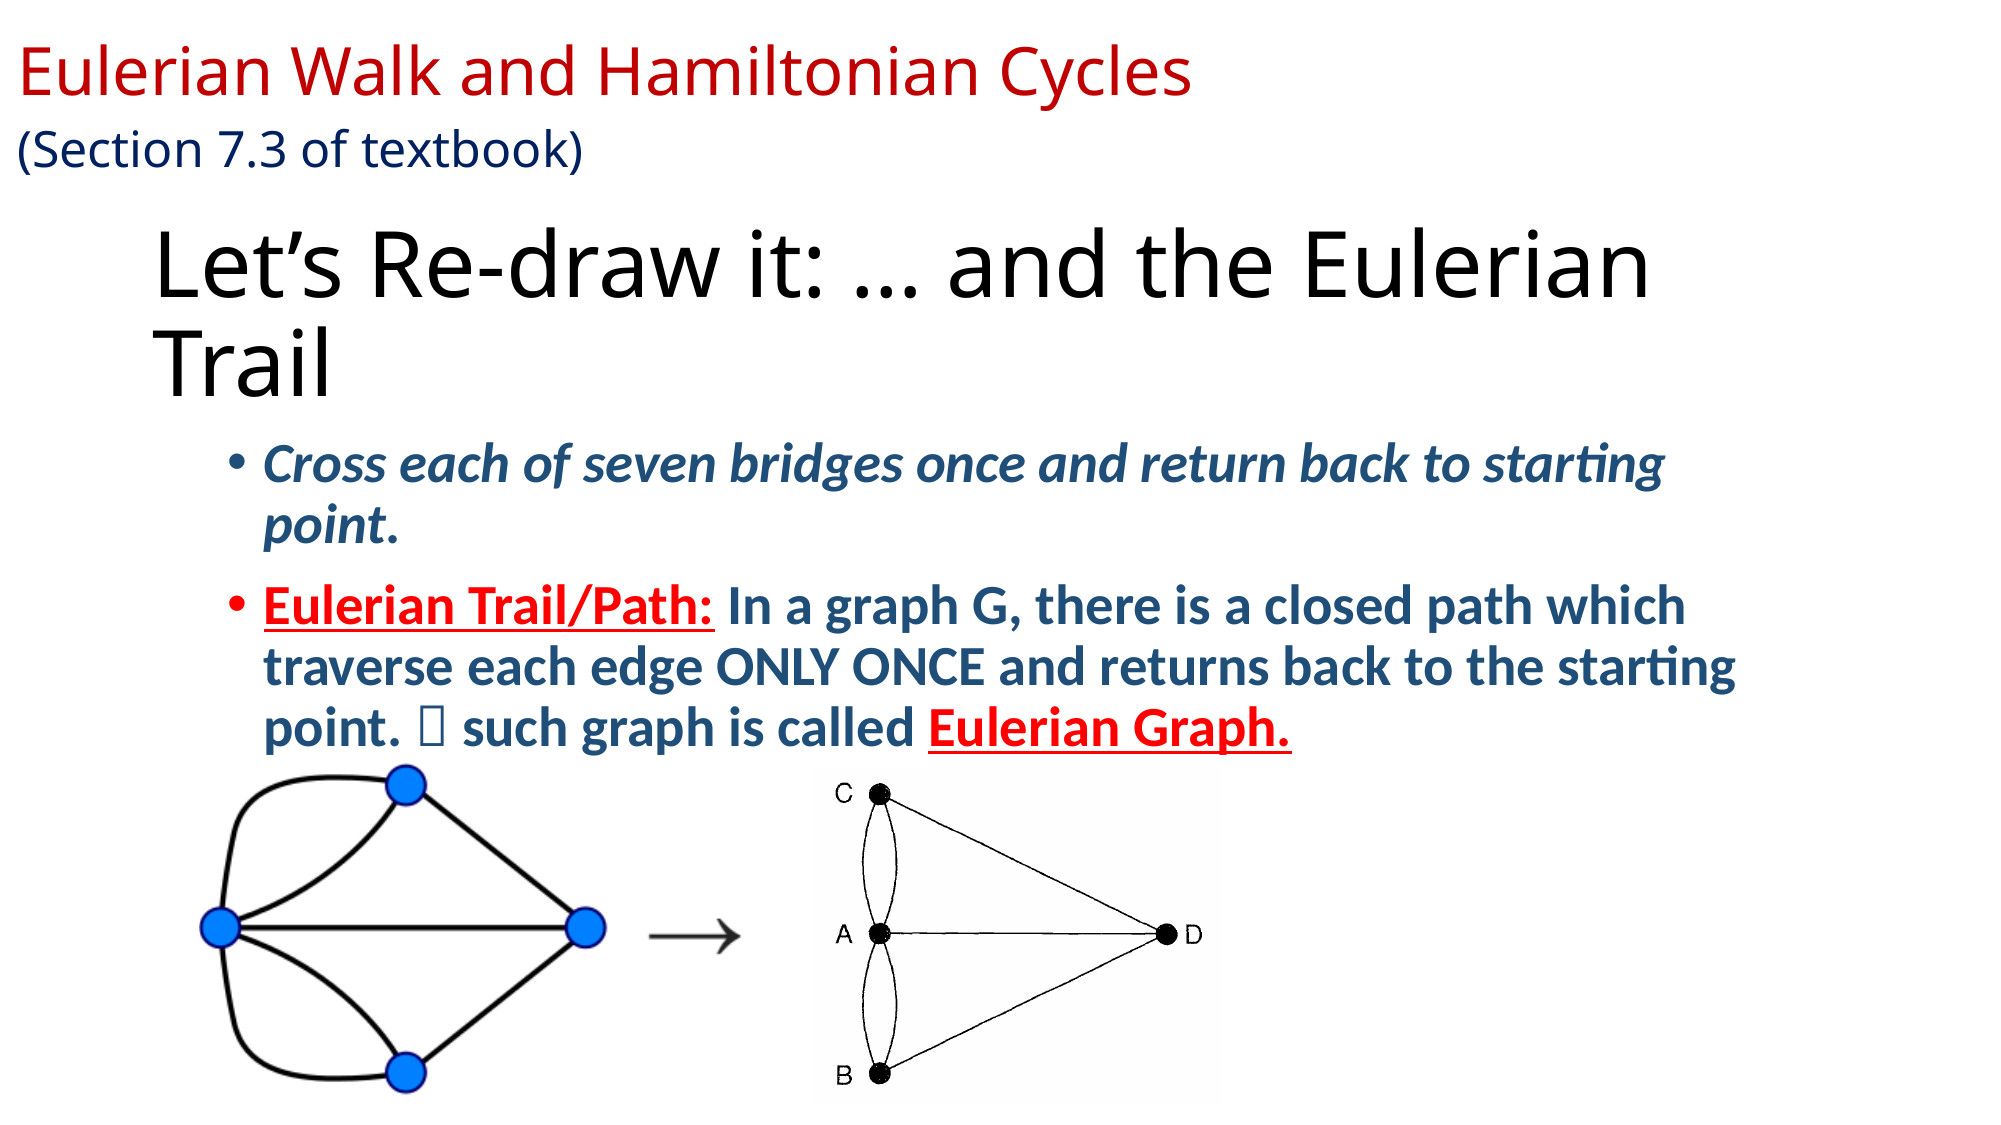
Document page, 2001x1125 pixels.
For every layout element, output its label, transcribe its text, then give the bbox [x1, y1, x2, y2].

title Let’s Re-draw it: … and the Eulerian Trail [137, 208, 1863, 427]
picture [199, 762, 620, 1104]
picture [812, 768, 1223, 1104]
list Cross each of seven bridges once and return back to starting point. Eulerian Trail/Path: In a graph G, there is a closed path which traverse each edge ONLY ONCE and returns back to the starting point.  such graph is called Eulerian Graph. [212, 426, 1788, 769]
picture [632, 903, 750, 967]
text_box Eulerian Walk and Hamiltonian Cycles (Section 7.3 of textbook) [2, 0, 1728, 219]
